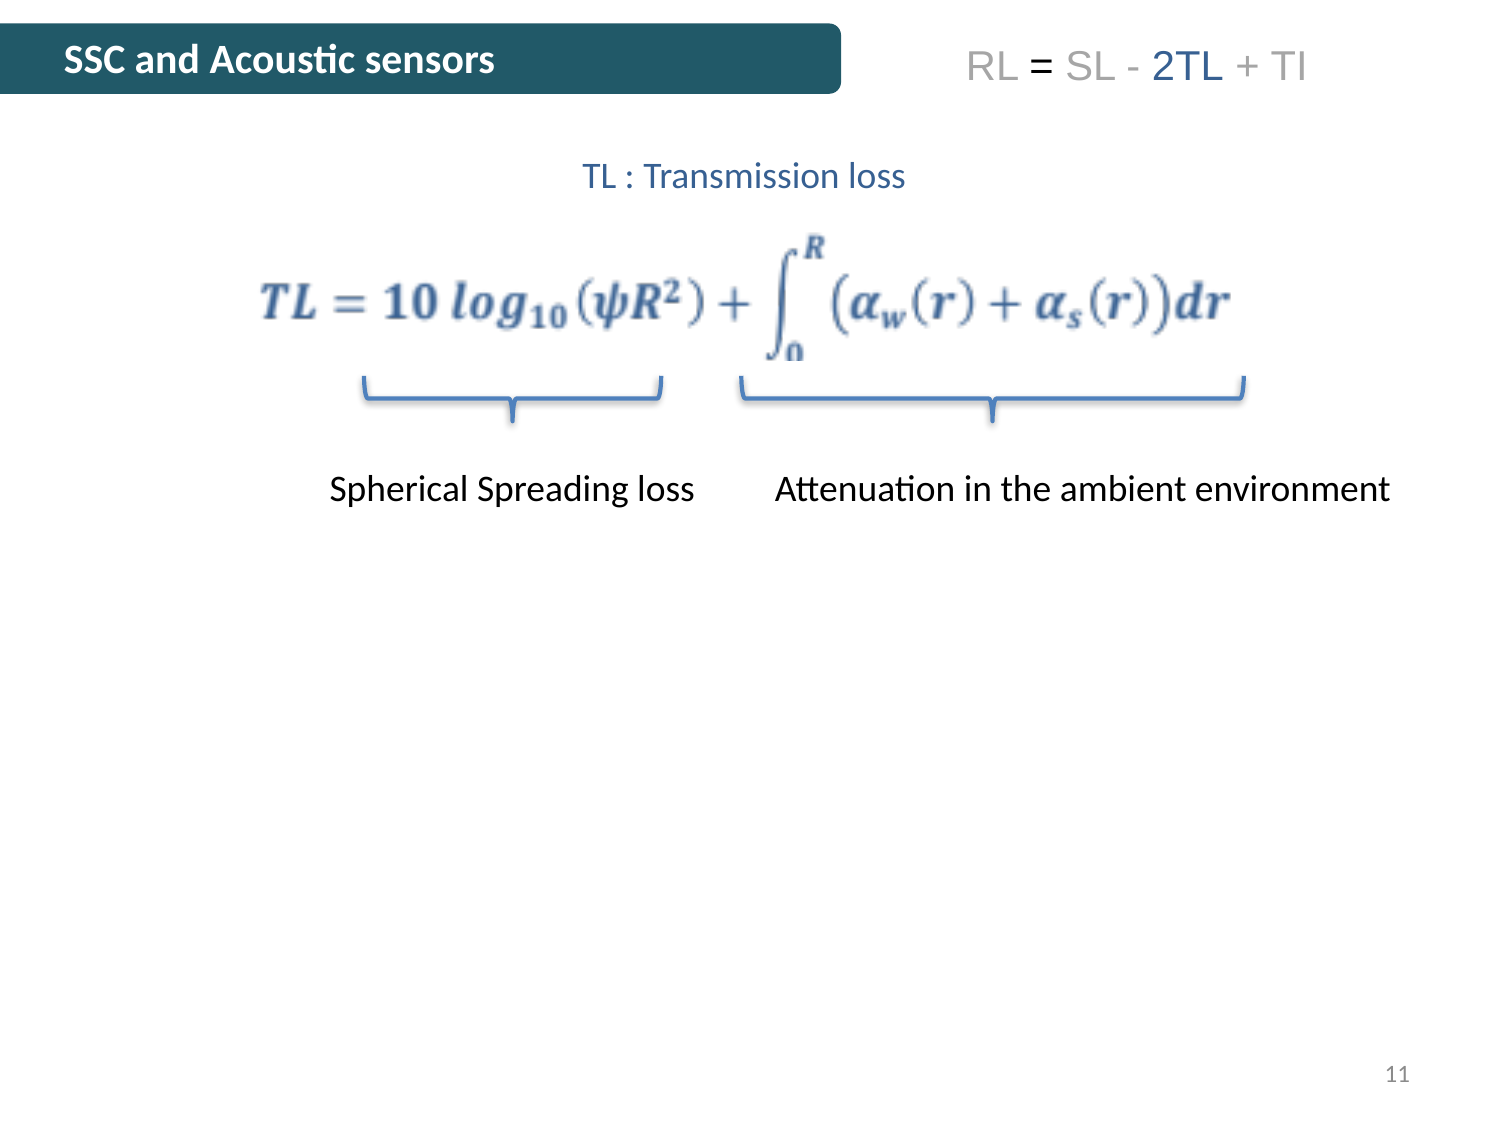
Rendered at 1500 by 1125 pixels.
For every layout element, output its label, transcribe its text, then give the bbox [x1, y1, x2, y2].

text_box TL : Transmission loss [567, 143, 922, 203]
picture [0, 231, 1500, 361]
text_box Attenuation in the ambient environment [760, 456, 1407, 517]
text_box [739, 375, 1246, 424]
text_box [0, 21, 844, 96]
text_box RL = SL - 2TL + TI [951, 31, 1395, 97]
text_box [361, 375, 664, 424]
text_box SSC and Acoustic sensors [49, 24, 511, 90]
slide_number 11 [1074, 1042, 1425, 1103]
text_box Spherical Spreading loss [314, 456, 711, 517]
